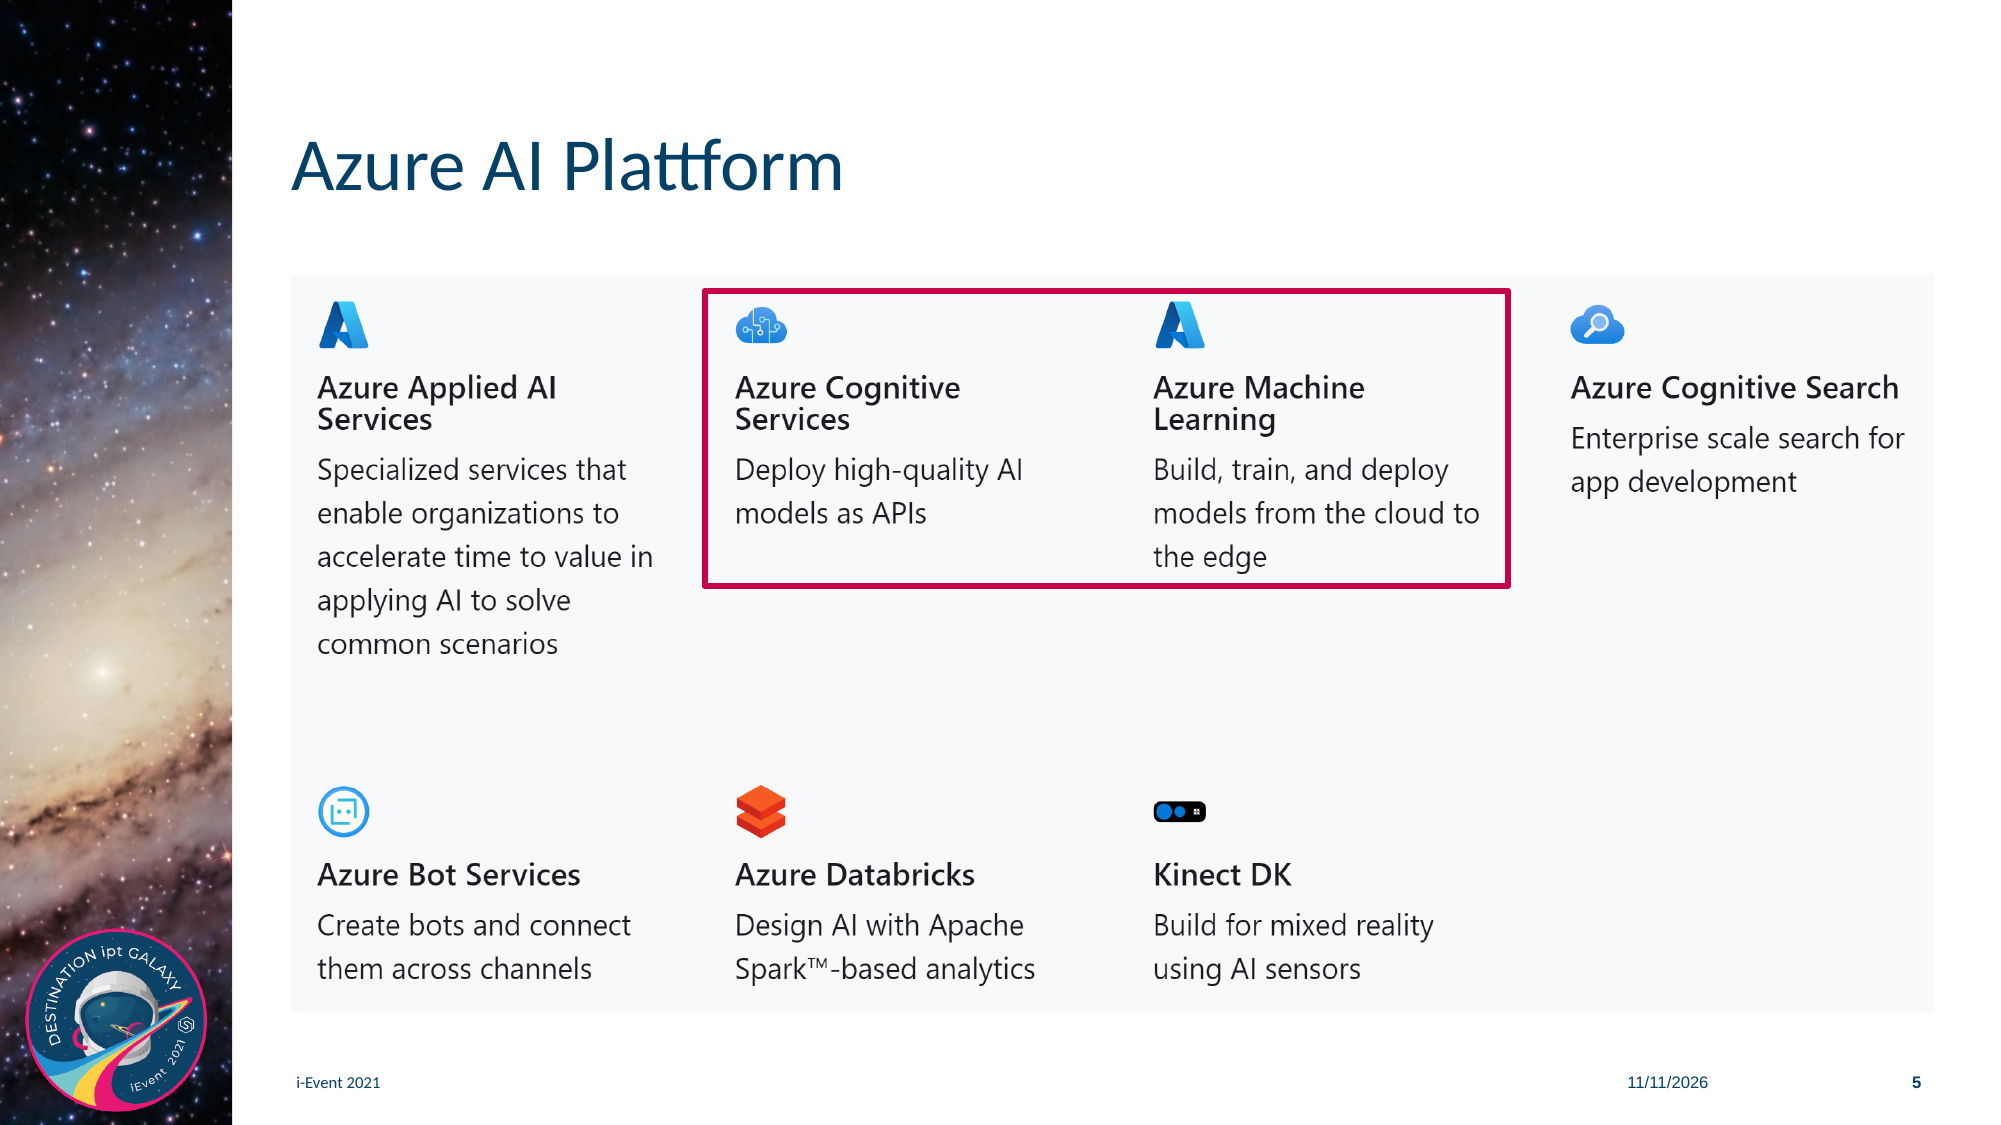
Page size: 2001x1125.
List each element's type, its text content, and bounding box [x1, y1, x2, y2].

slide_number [1437, 1058, 1709, 1106]
text_box i-Event 2021 [296, 1058, 899, 1106]
picture [0, 0, 233, 1125]
slide_number 5 [1850, 1058, 1922, 1106]
title Azure AI Plattform [291, 125, 1922, 275]
picture [291, 275, 1934, 1012]
